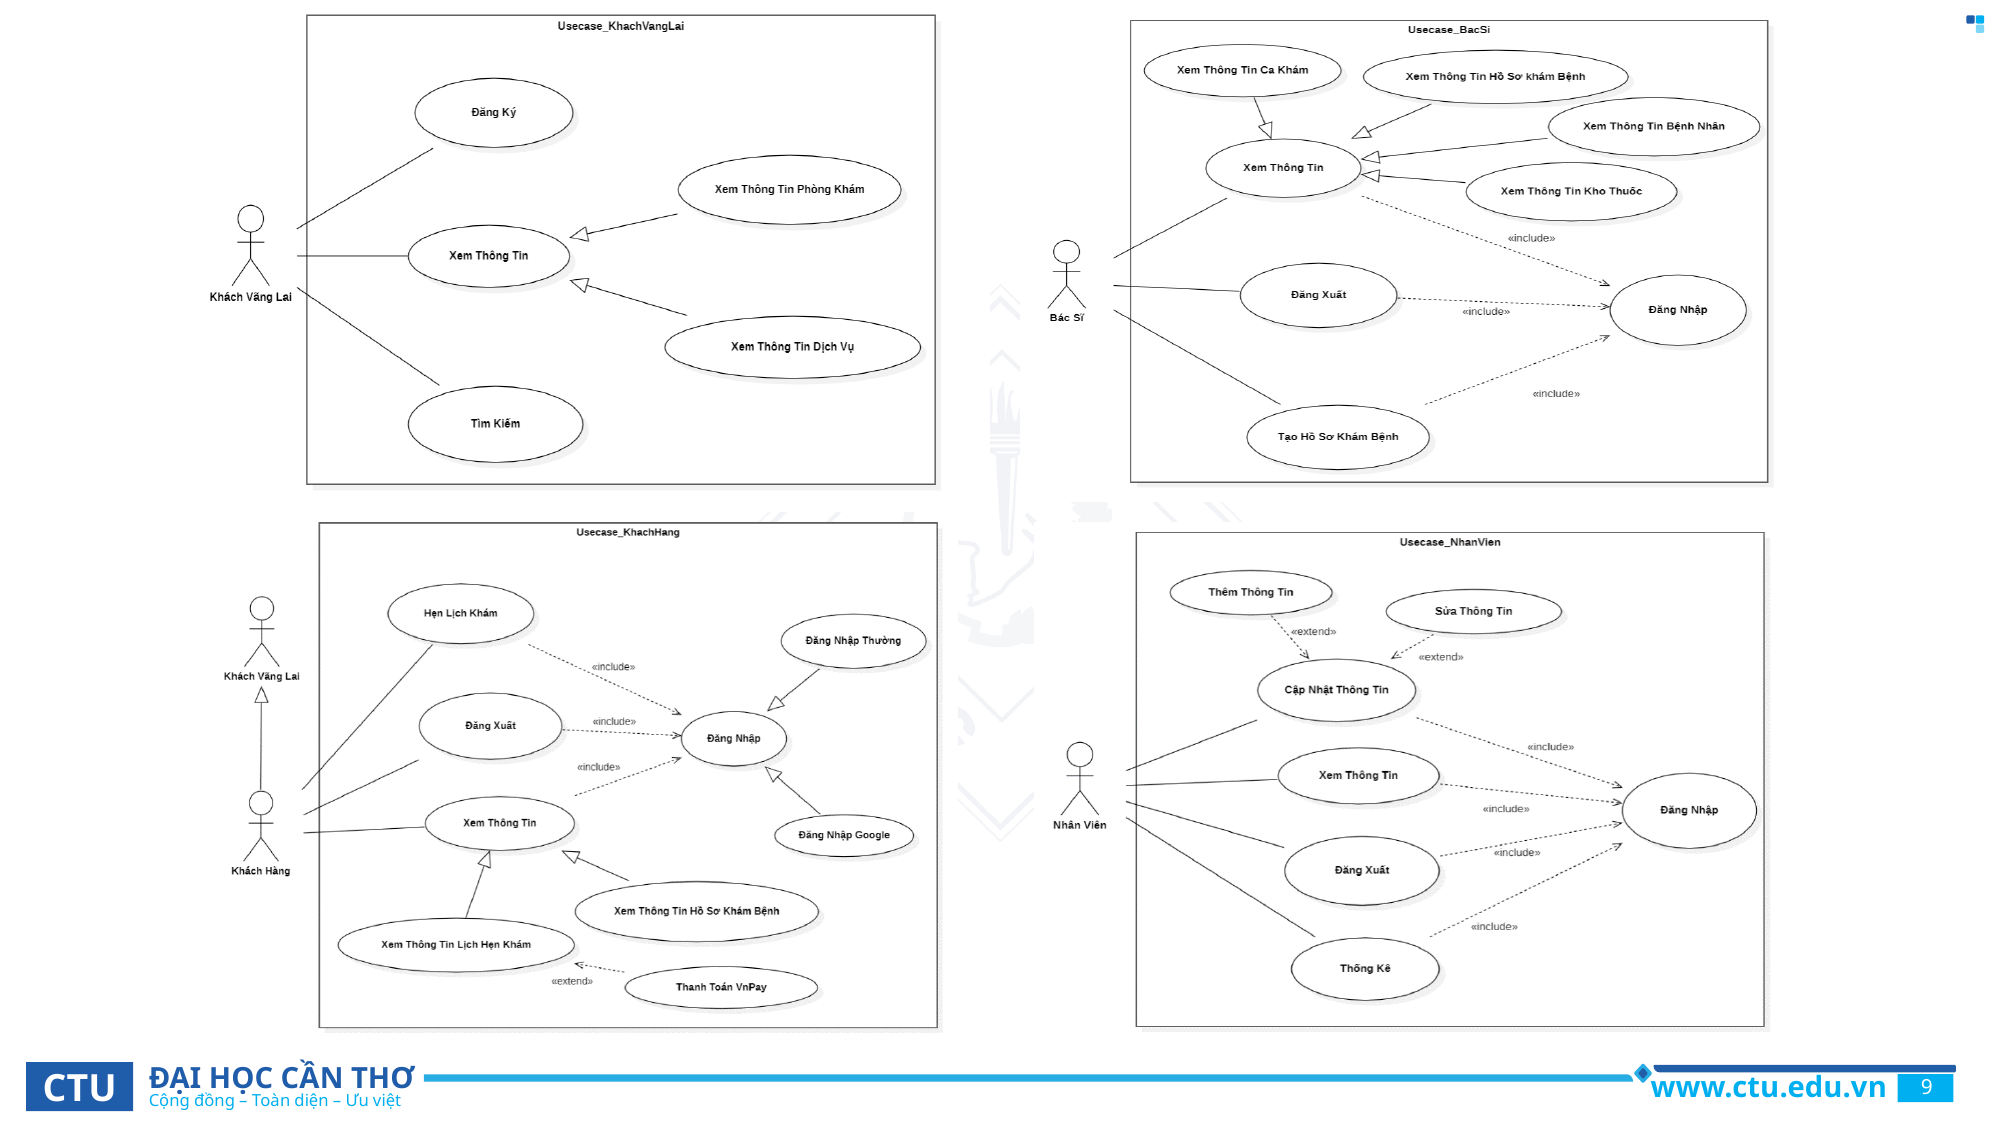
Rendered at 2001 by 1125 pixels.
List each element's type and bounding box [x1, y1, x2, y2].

picture [1034, 522, 1805, 1052]
picture [221, 522, 958, 1040]
picture [1019, 18, 1805, 502]
picture [200, 3, 990, 512]
